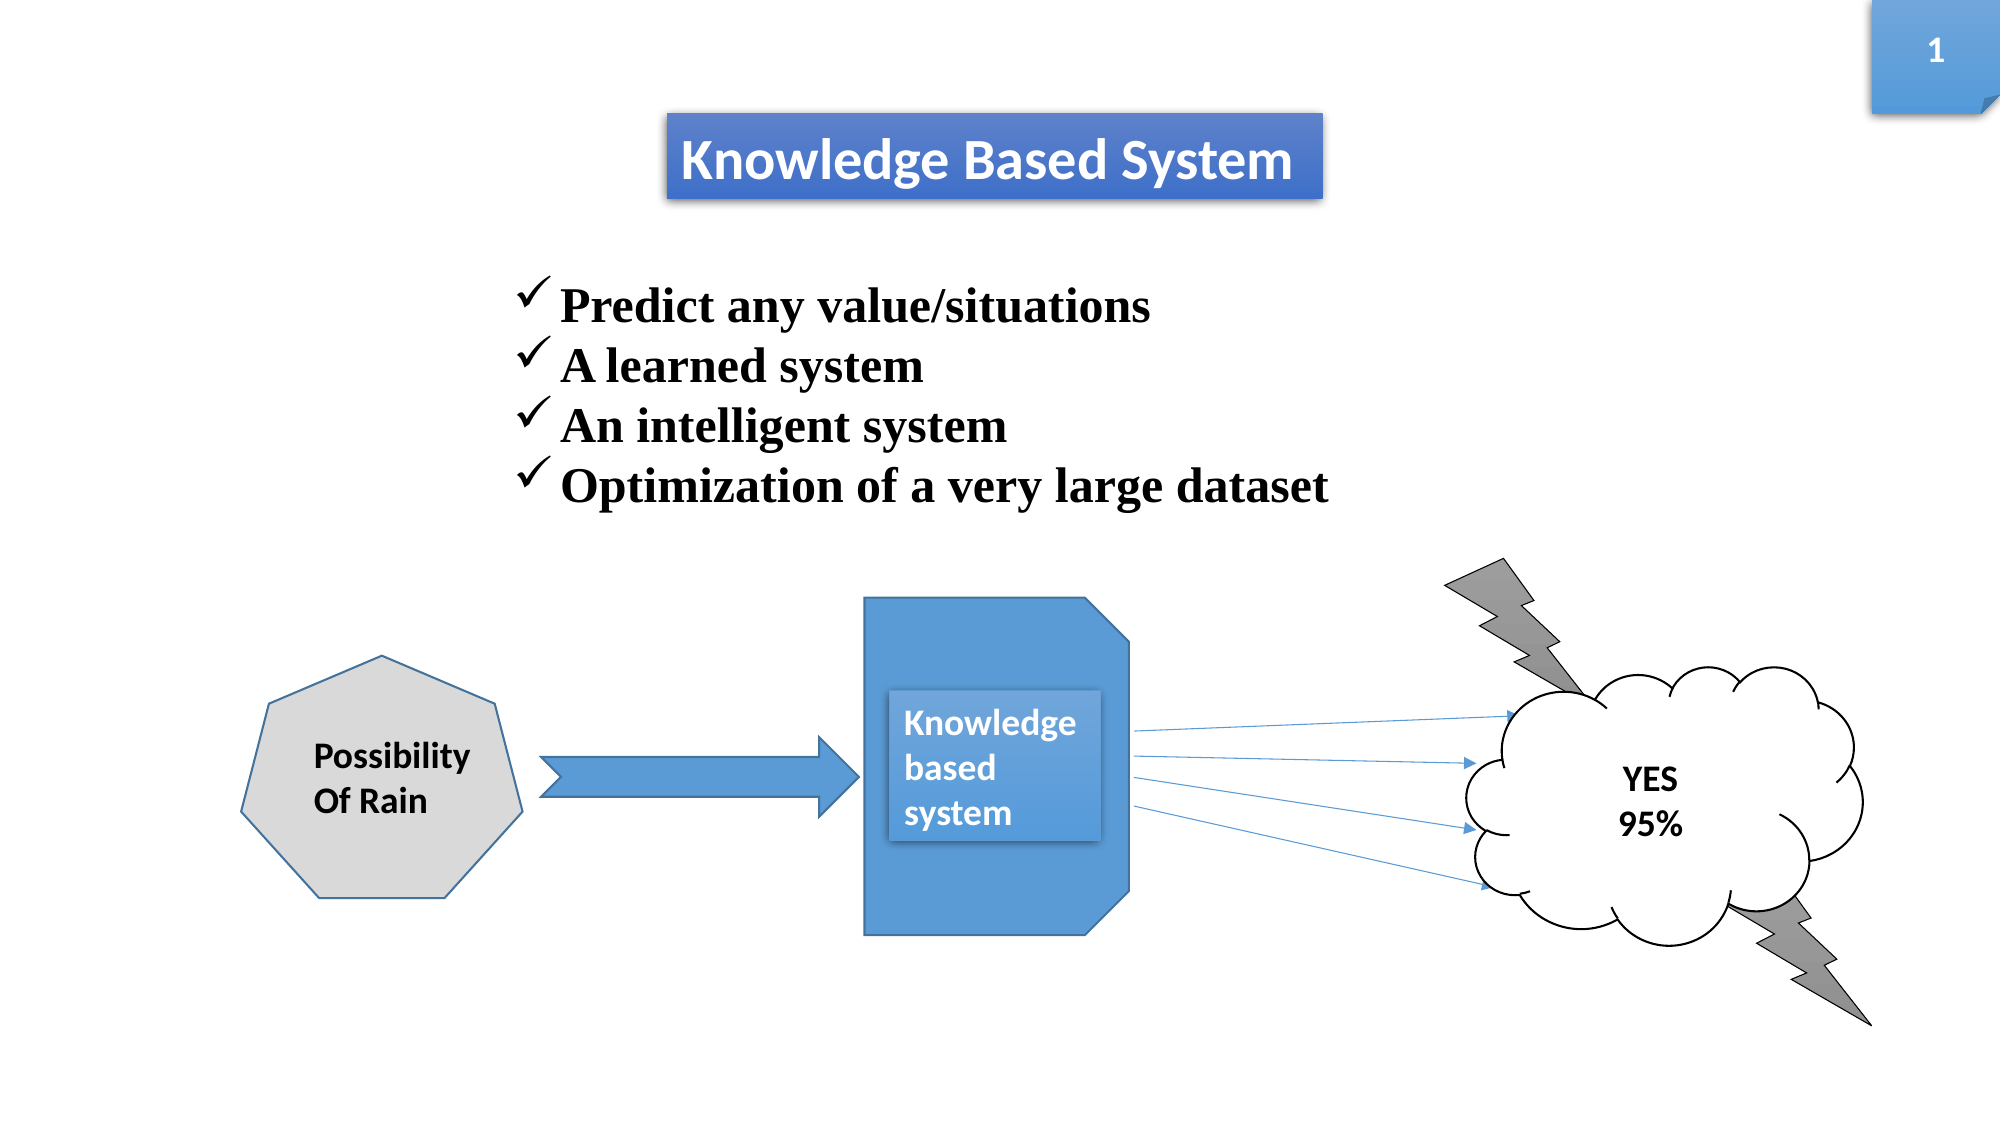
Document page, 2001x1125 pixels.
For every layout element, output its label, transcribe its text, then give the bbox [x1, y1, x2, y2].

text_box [1134, 715, 1520, 732]
text_box [1729, 896, 1873, 1027]
text_box Knowledge Based System [667, 113, 1323, 199]
text_box [538, 734, 861, 820]
text_box [239, 654, 524, 900]
text_box [1443, 557, 1584, 693]
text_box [1133, 777, 1477, 806]
text_box Predict any value/situations A learned system An intelligent system Optimization of a very large dataset [498, 265, 1345, 520]
text_box Knowledge based system [889, 690, 1101, 841]
text_box Possibility Of Rain [298, 723, 495, 829]
text_box [863, 596, 1130, 937]
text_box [1133, 806, 1495, 888]
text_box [1133, 756, 1477, 764]
text_box 1 [1871, 0, 2000, 114]
text_box YES 95% [1471, 666, 1864, 947]
